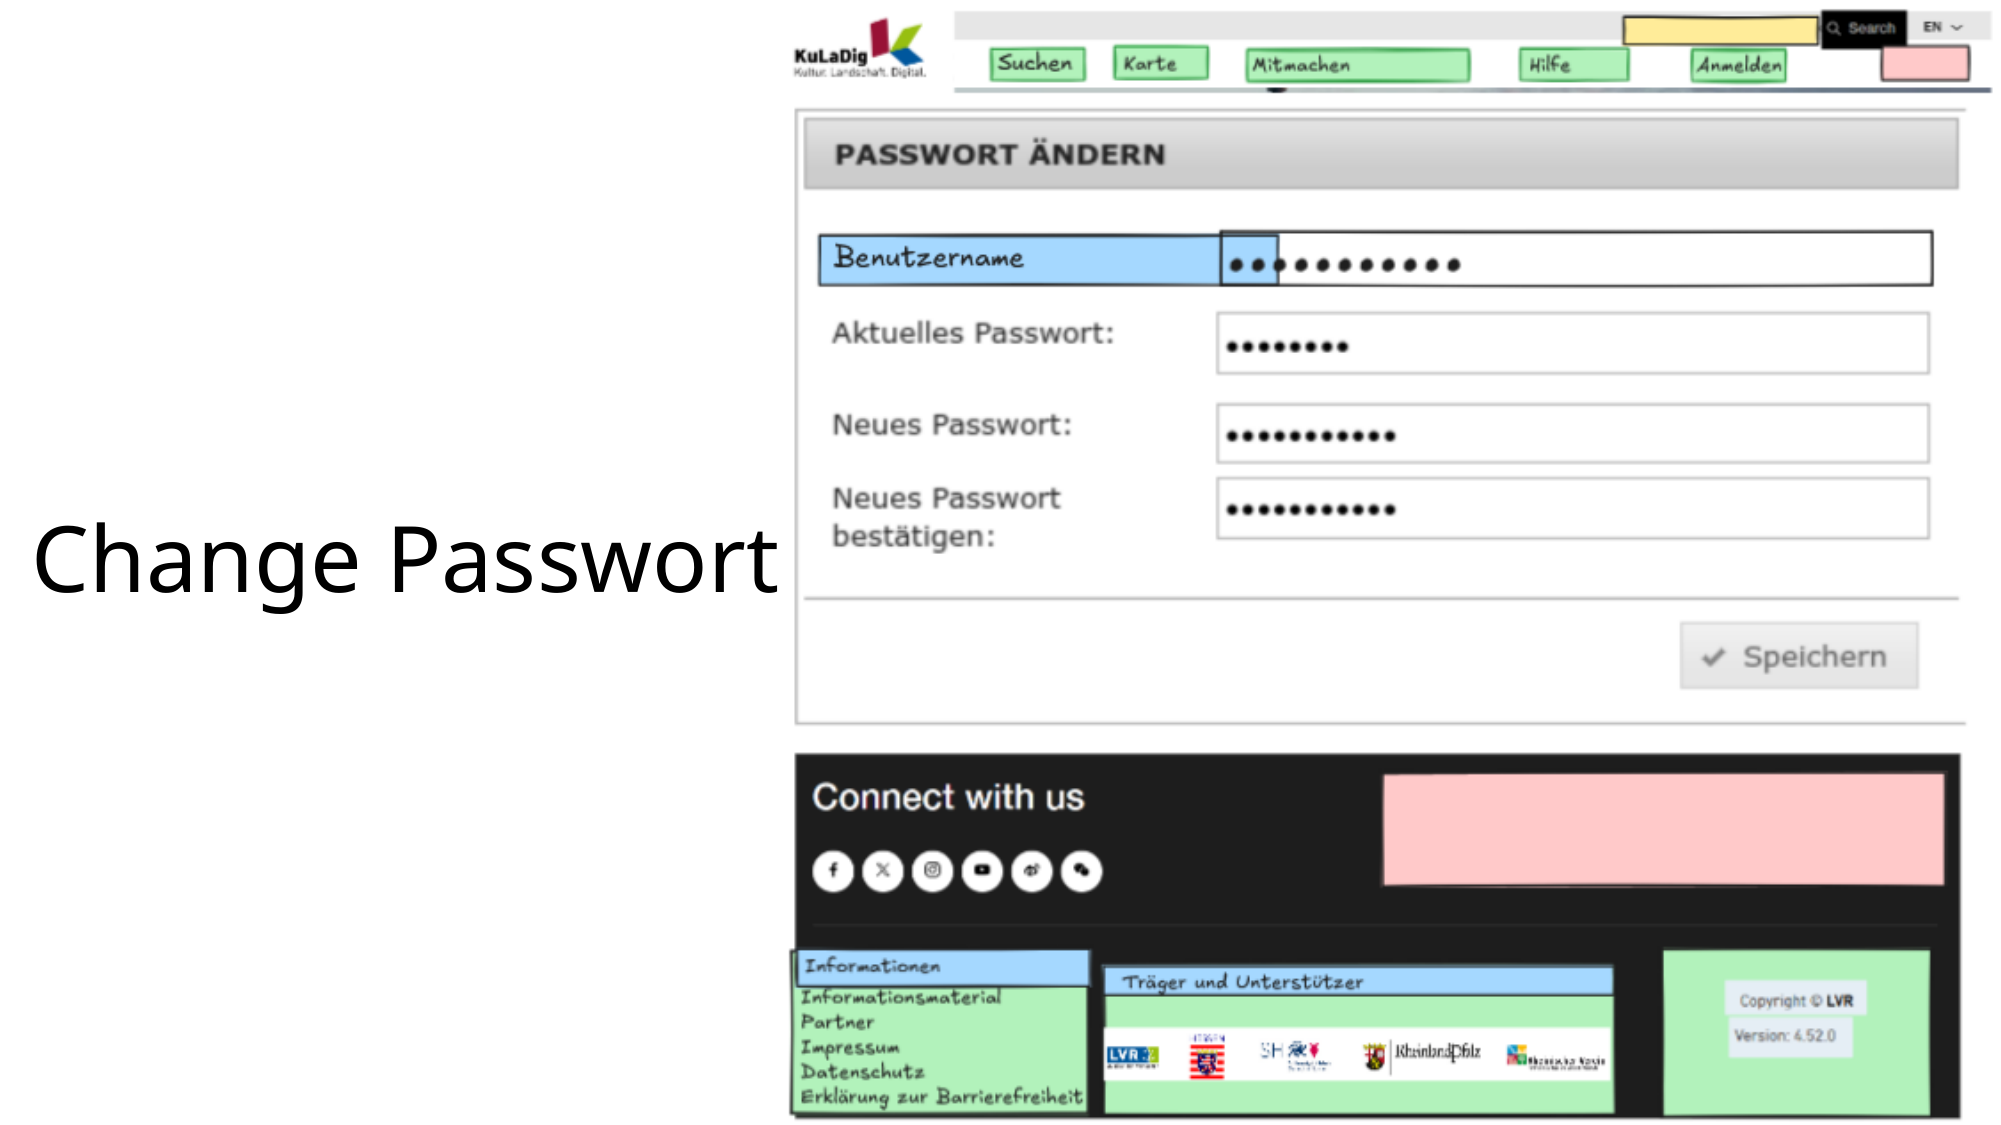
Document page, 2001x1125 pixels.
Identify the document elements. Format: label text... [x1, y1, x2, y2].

title Change Passwort [16, 453, 785, 672]
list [785, 0, 2000, 1125]
